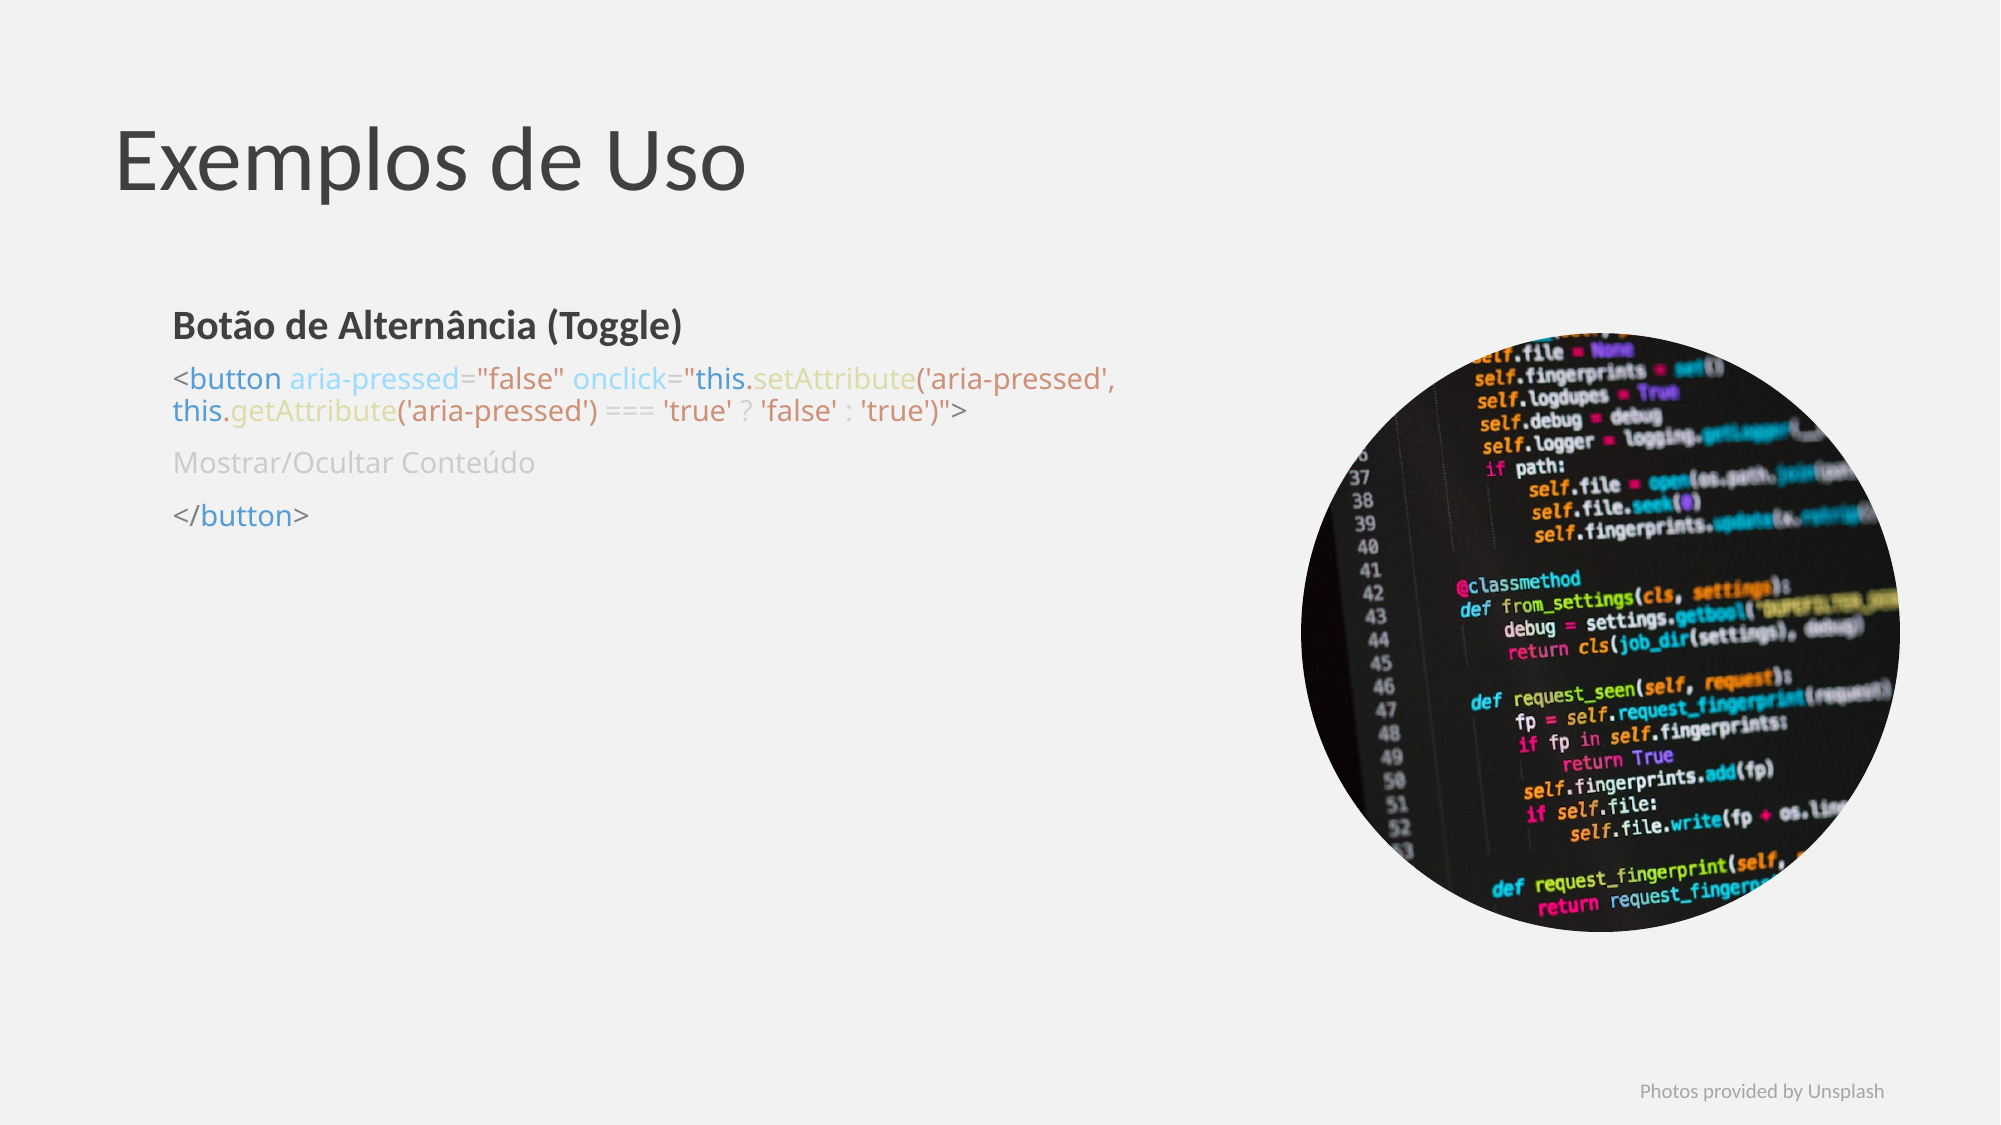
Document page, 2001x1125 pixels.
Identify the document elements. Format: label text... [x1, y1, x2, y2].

picture [1301, 333, 1900, 933]
list Botão de Alternância (Toggle) [157, 264, 1294, 357]
title Exemplos de Uso [99, 59, 1900, 262]
list Photos provided by Unsplash [1367, 1072, 1900, 1103]
list <button aria-pressed="false" onclick="this.setAttribute('aria-pressed', this.getAttribute('aria-pressed') === 'true' ? 'false' : 'true')"> Mostrar/Ocultar Conteúdo </button> [157, 357, 1294, 495]
